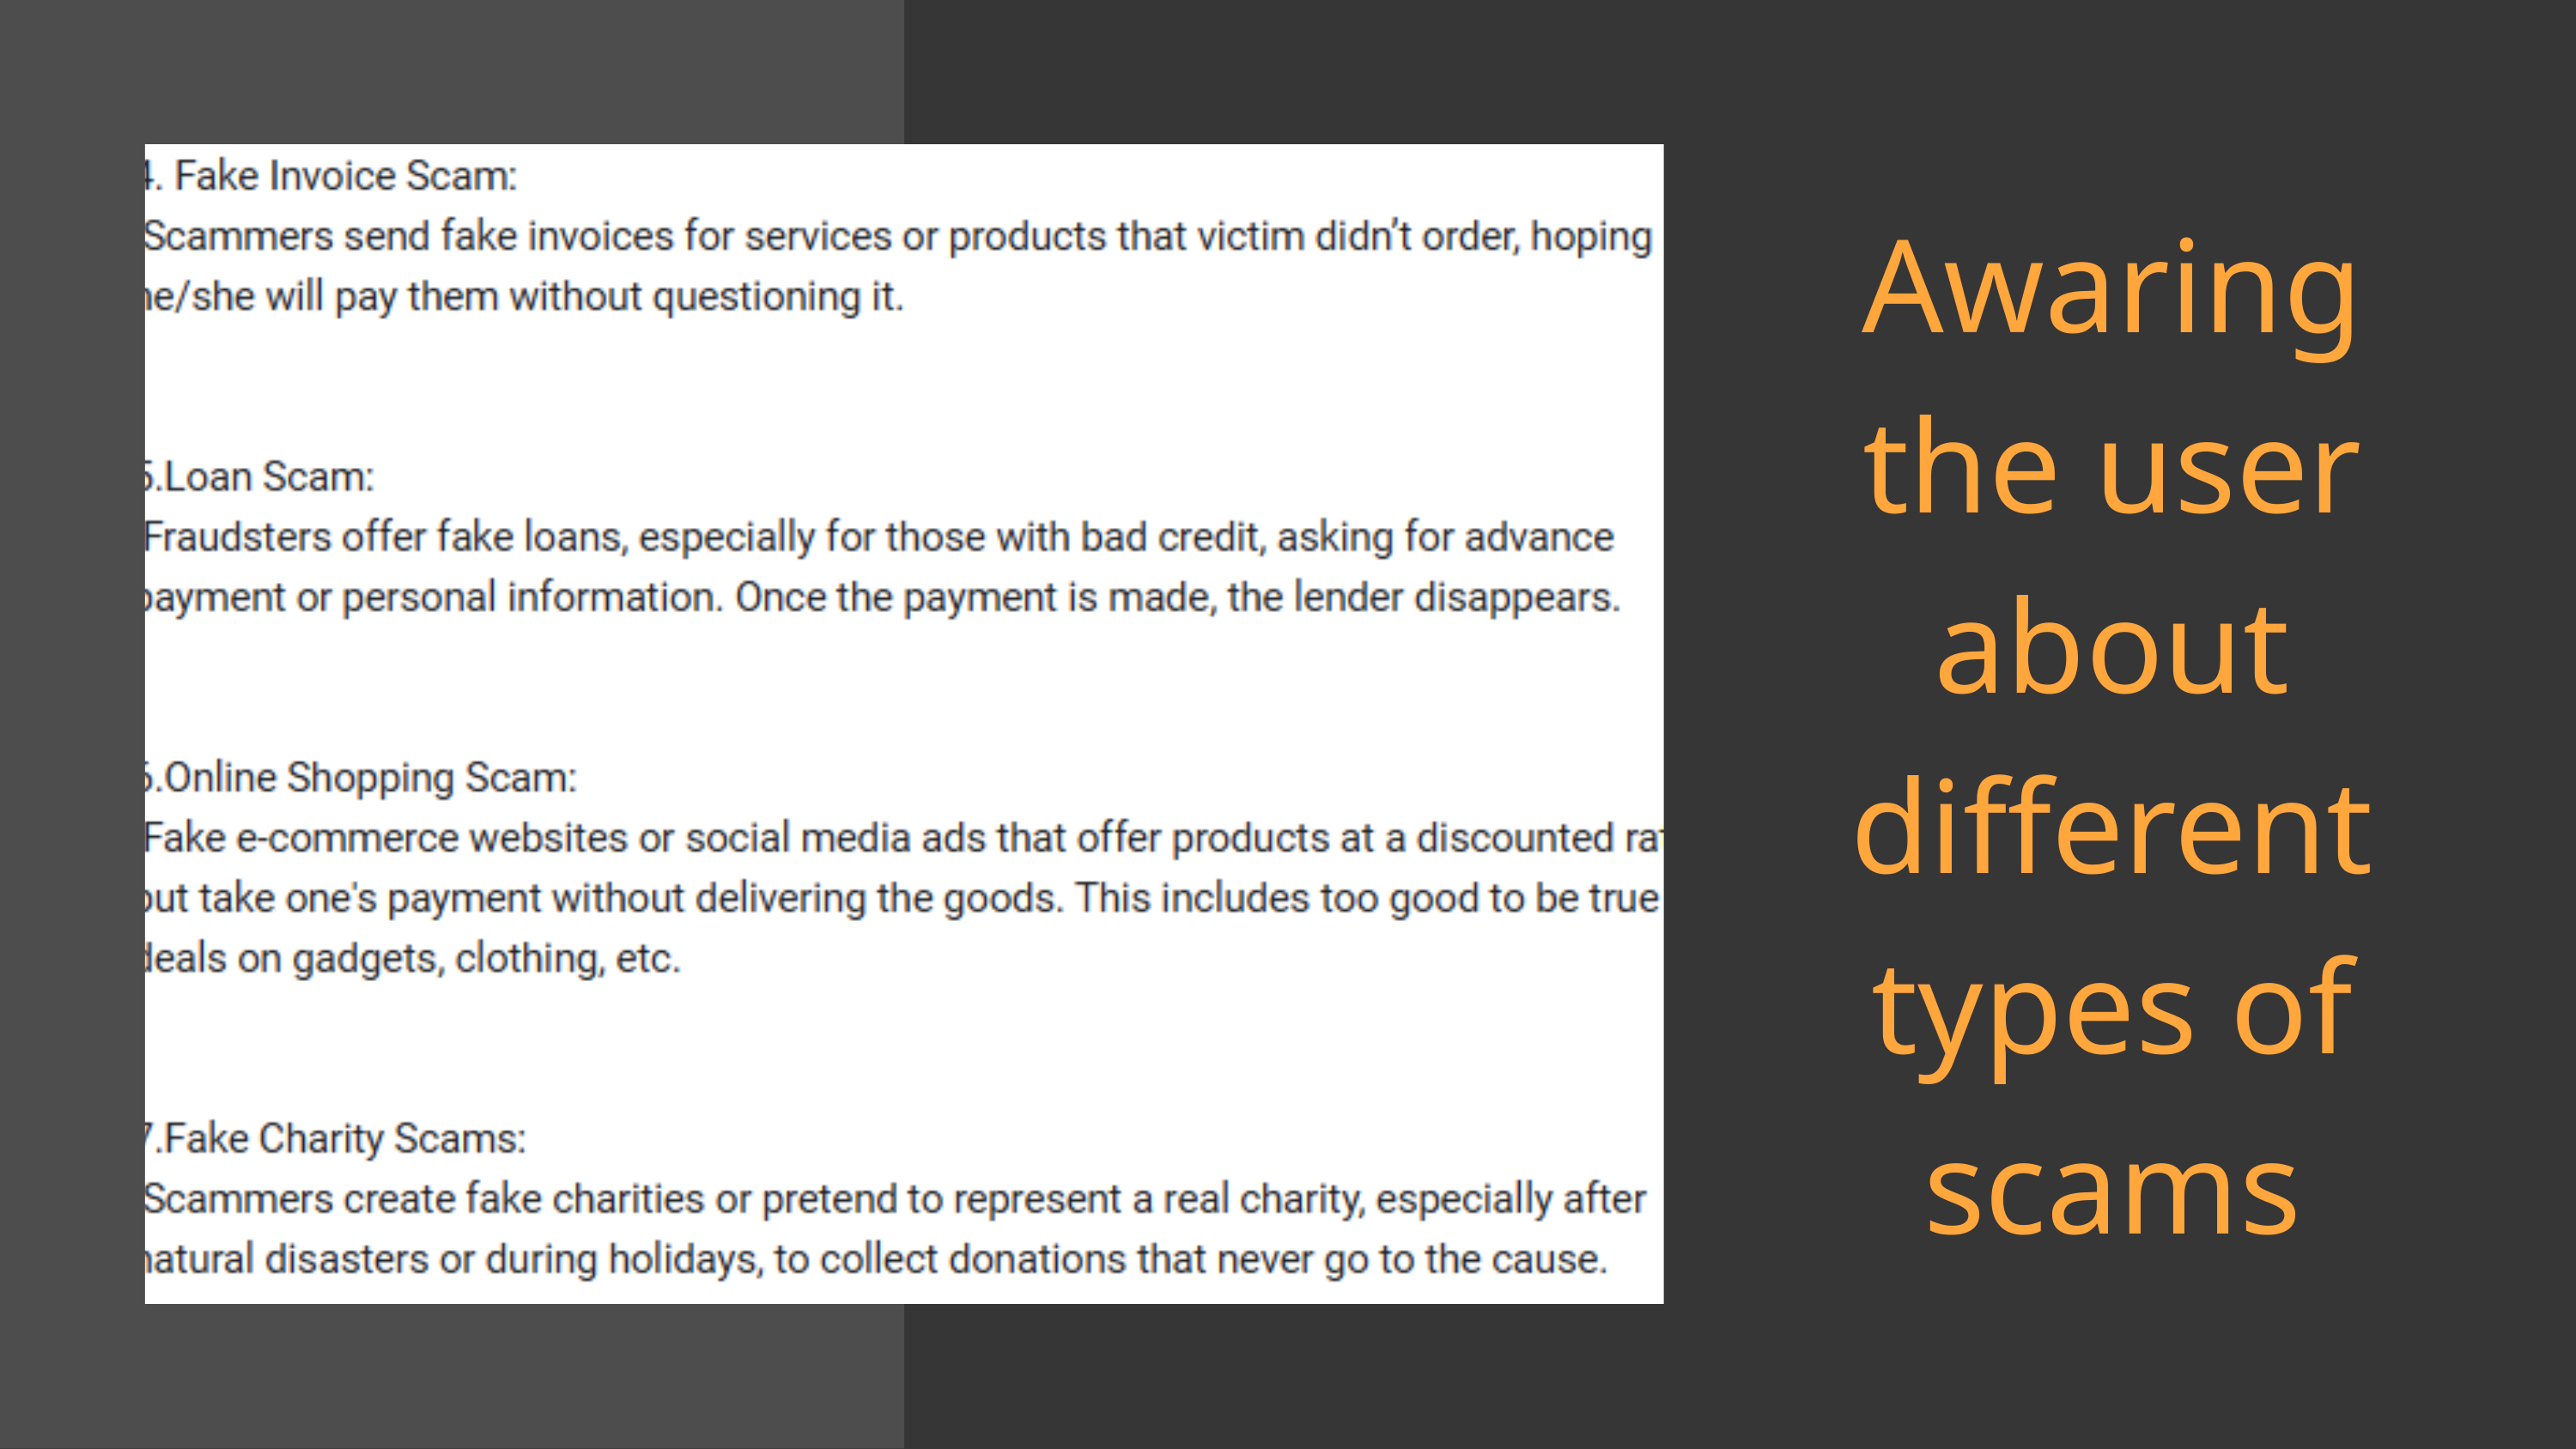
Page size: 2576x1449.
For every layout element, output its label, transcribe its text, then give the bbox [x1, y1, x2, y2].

text_box [0, 0, 905, 1449]
text_box Awaring the user about different types of scams [1841, 178, 2383, 1260]
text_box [144, 144, 1664, 1304]
